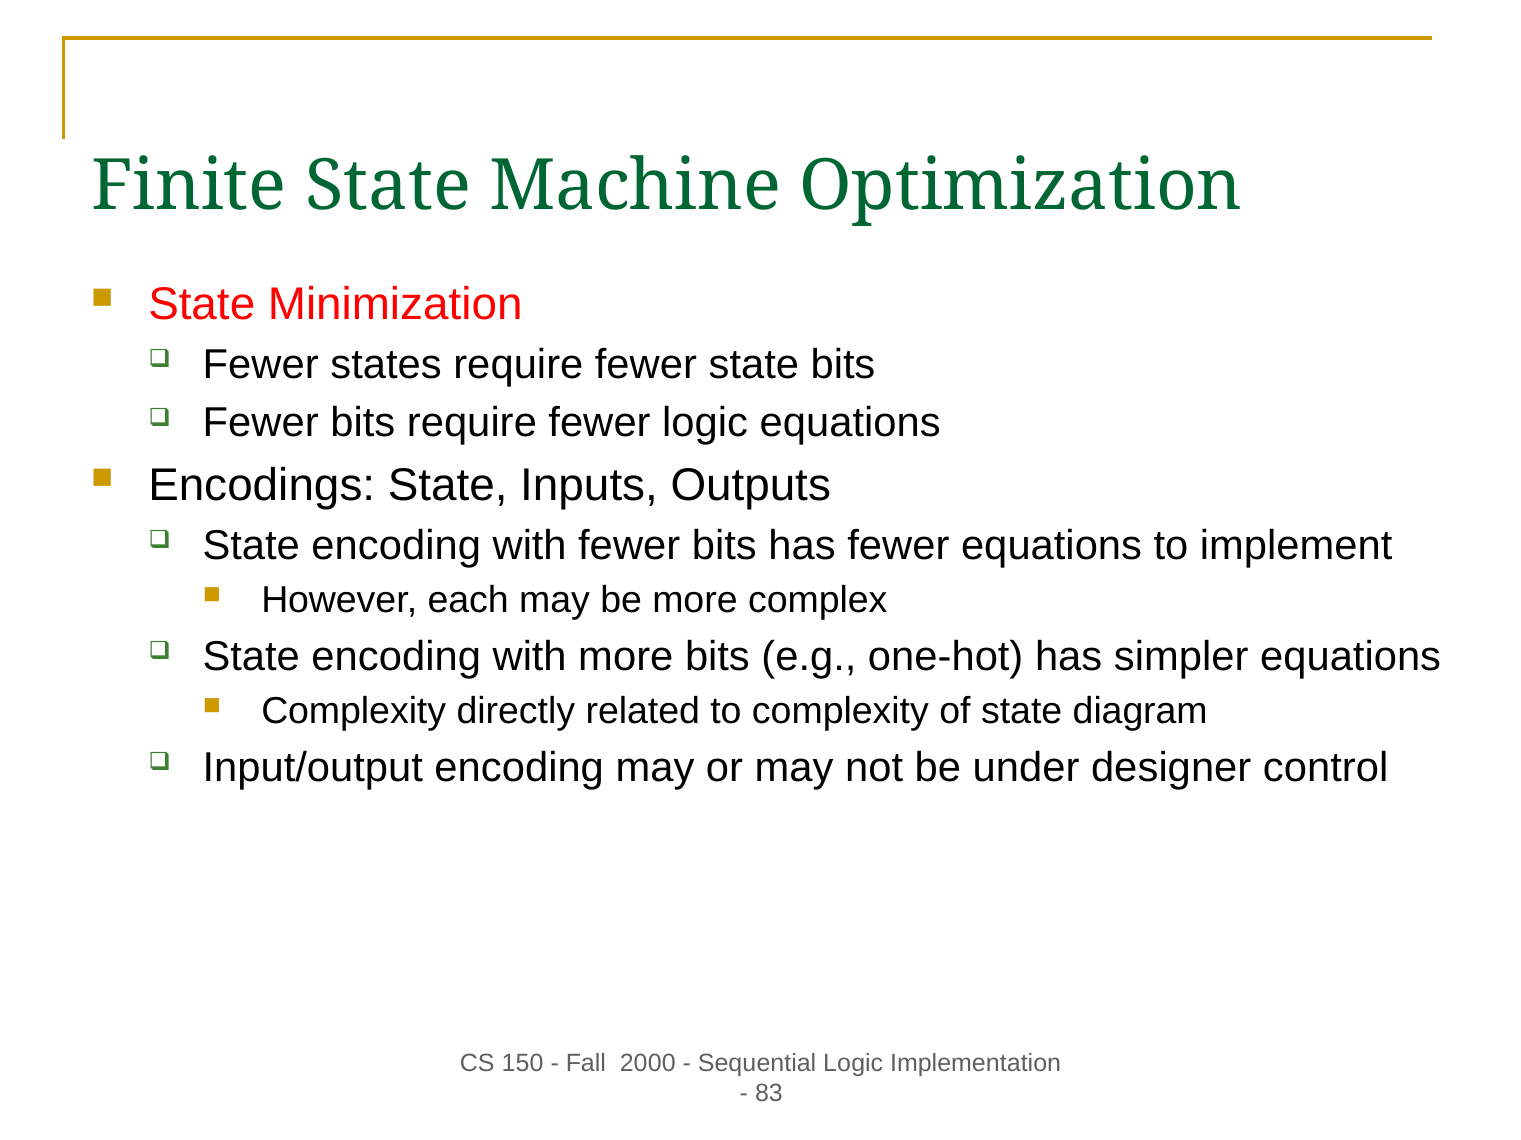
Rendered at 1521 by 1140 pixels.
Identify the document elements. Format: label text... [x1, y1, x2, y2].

title Finite State Machine Optimization [76, 46, 1445, 236]
footer CS 150 - Fall 2000 - Sequential Logic Implementation - 83 [444, 1038, 1079, 1115]
list State Minimization Fewer states require fewer state bits Fewer bits require fewer logic equations Encodings: State, Inputs, Outputs State encoding with fewer bits has fewer equations to implement However, each may be more complex State encoding with more bits (e.g., one-hot) has simpler equations Complexity directly related to complexity of state diagram Input/output encoding may or may not be under designer control [76, 265, 1521, 1007]
